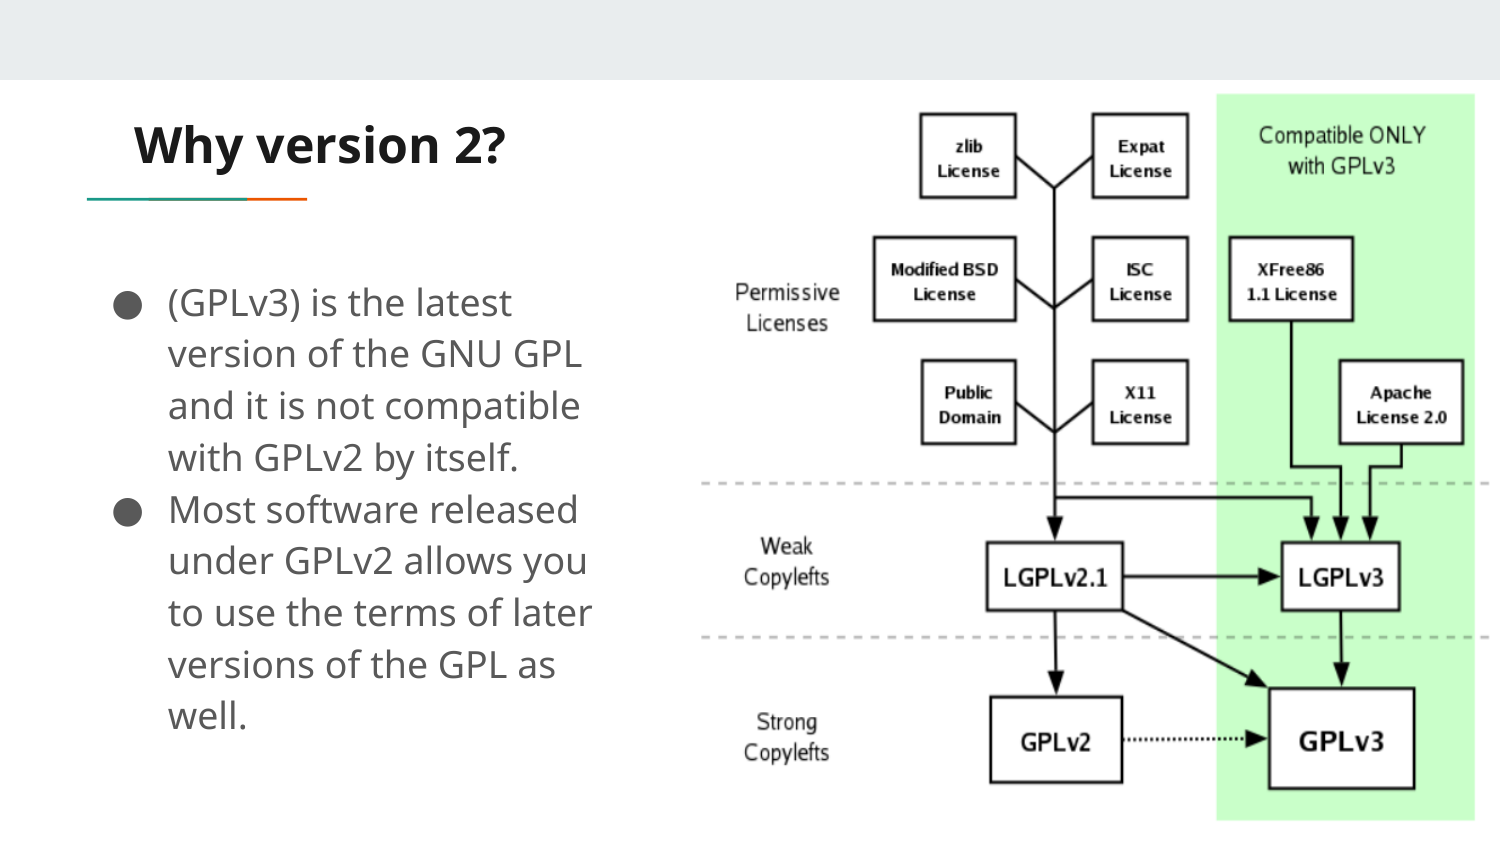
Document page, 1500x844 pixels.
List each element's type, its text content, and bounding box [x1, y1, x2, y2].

picture [682, 86, 1500, 844]
list (GPLv3) is the latest version of the GNU GPL and it is not compatible with GPLv2 by itself. Most software released under GPLv2 allows you to use the terms of later versions of the GPL as well. [77, 256, 632, 754]
title Why version 2? [119, 98, 677, 186]
